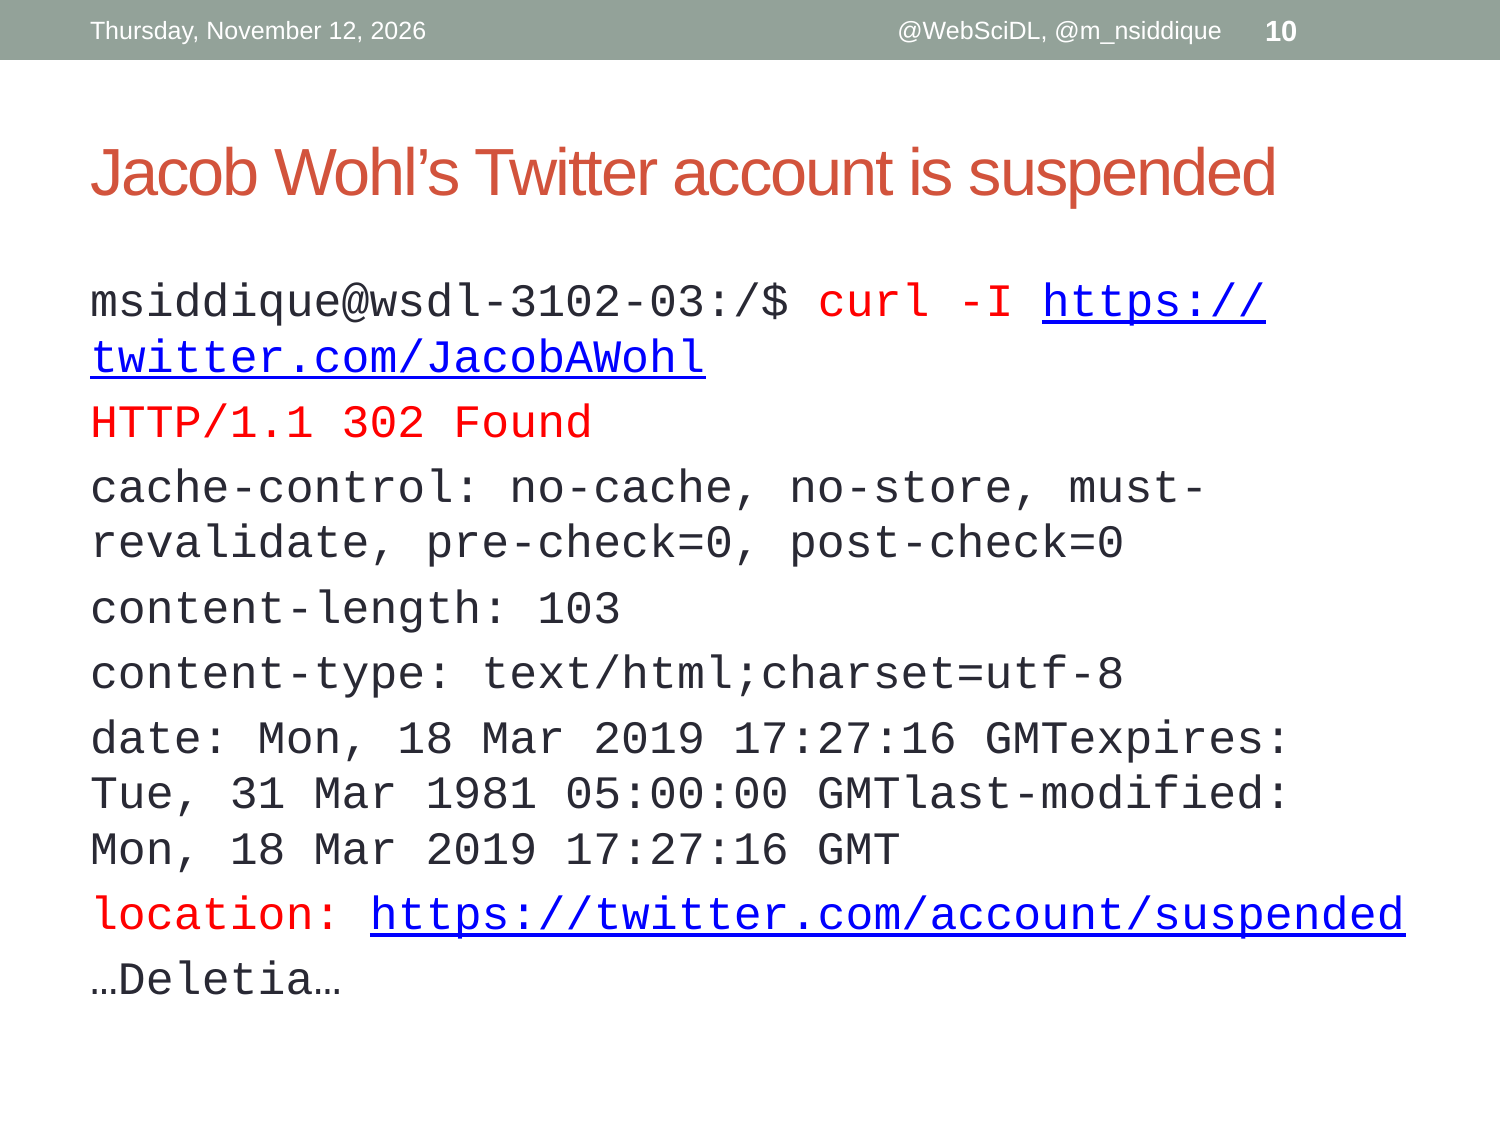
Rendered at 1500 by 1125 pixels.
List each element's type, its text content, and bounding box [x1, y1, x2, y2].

list msiddique@wsdl-3102-03:/$ curl -I https://twitter.com/JacobAWohl HTTP/1.1 302 Found cache-control: no-cache, no-store, must-revalidate, pre-check=0, post-check=0 content-length: 103 content-type: text/html;charset=utf-8 date: Mon, 18 Mar 2019 17:27:16 GMTexpires: Tue, 31 Mar 1981 05:00:00 GMTlast-modified: Mon, 18 Mar 2019 17:27:16 GMT location: https://twitter.com/account/suspended …Deletia… [75, 262, 1425, 1063]
footer @WebSciDL, @m_nsiddique [562, 3, 1238, 57]
slide_number 10 [1250, 3, 1425, 57]
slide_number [75, 3, 550, 57]
title Jacob Wohl’s Twitter account is suspended [75, 87, 1425, 250]
